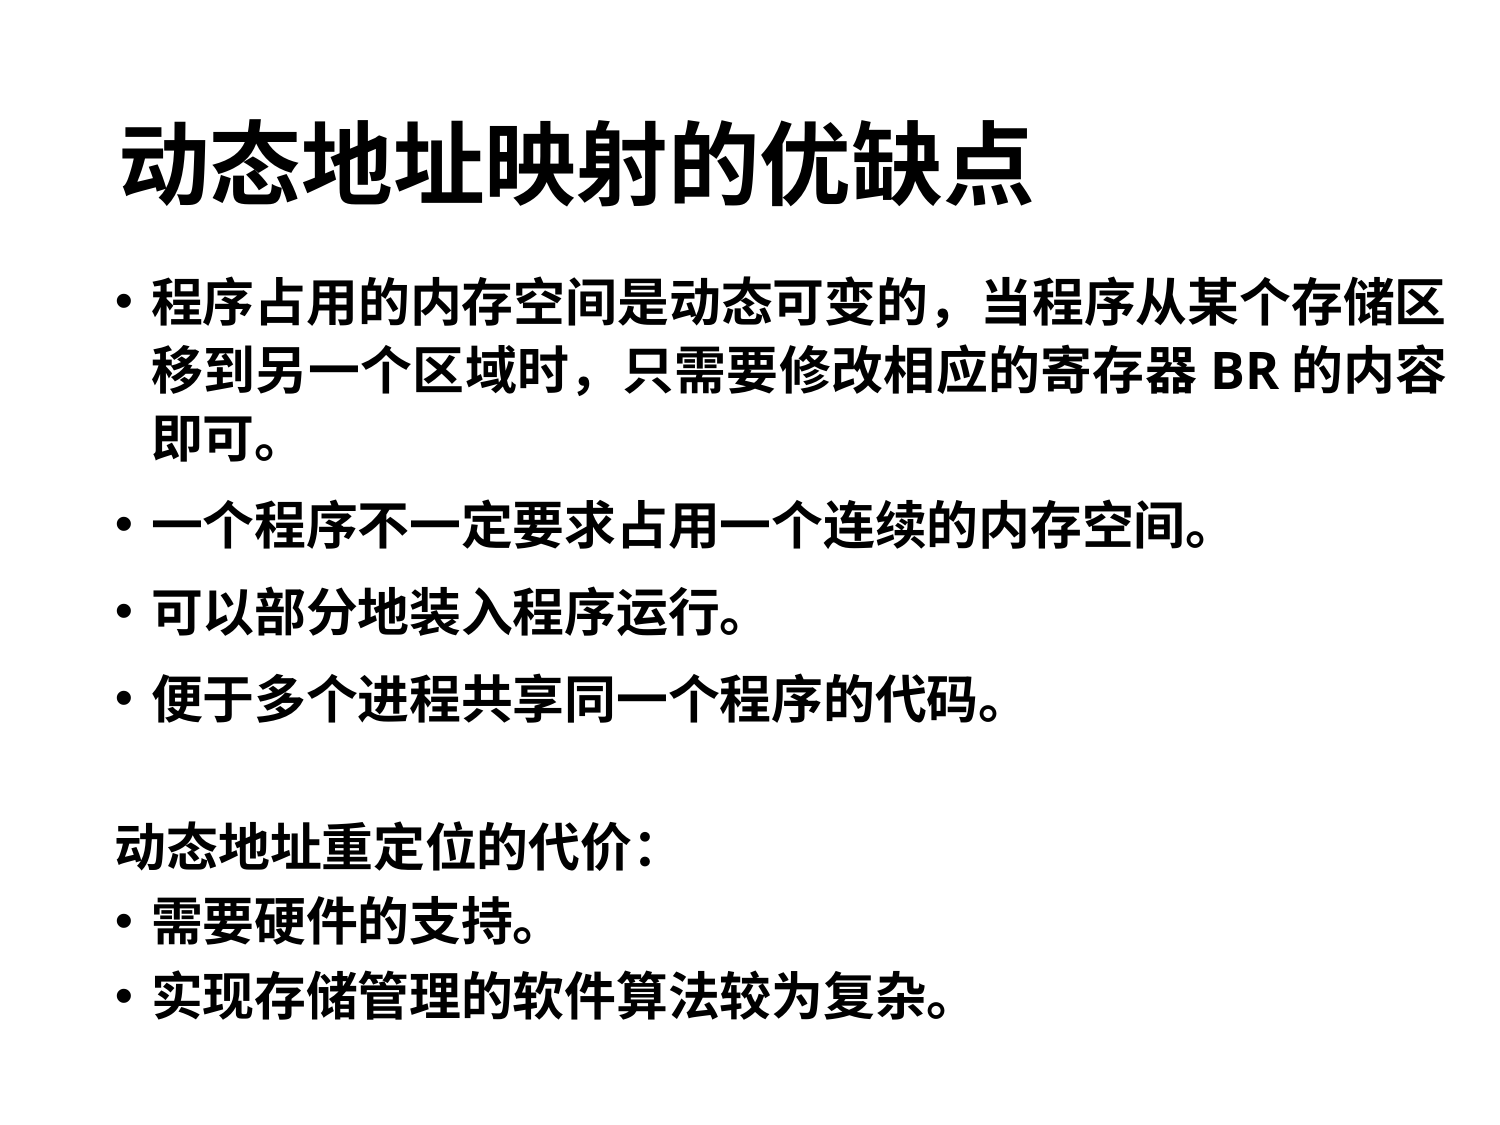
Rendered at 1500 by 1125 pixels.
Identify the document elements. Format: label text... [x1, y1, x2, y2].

list 程序占用的内存空间是动态可变的，当程序从某个存储区移到另一个区域时，只需要修改相应的寄存器BR的内容即可。 一个程序不一定要求占用一个连续的内存空间。 可以部分地装入程序运行。 便于多个进程共享同一个程序的代码。 动态地址重定位的代价： 需要硬件的支持。 实现存储管理的软件算法较为复杂。 [99, 174, 1463, 1038]
title 动态地址映射的优缺点 [103, 59, 1397, 174]
